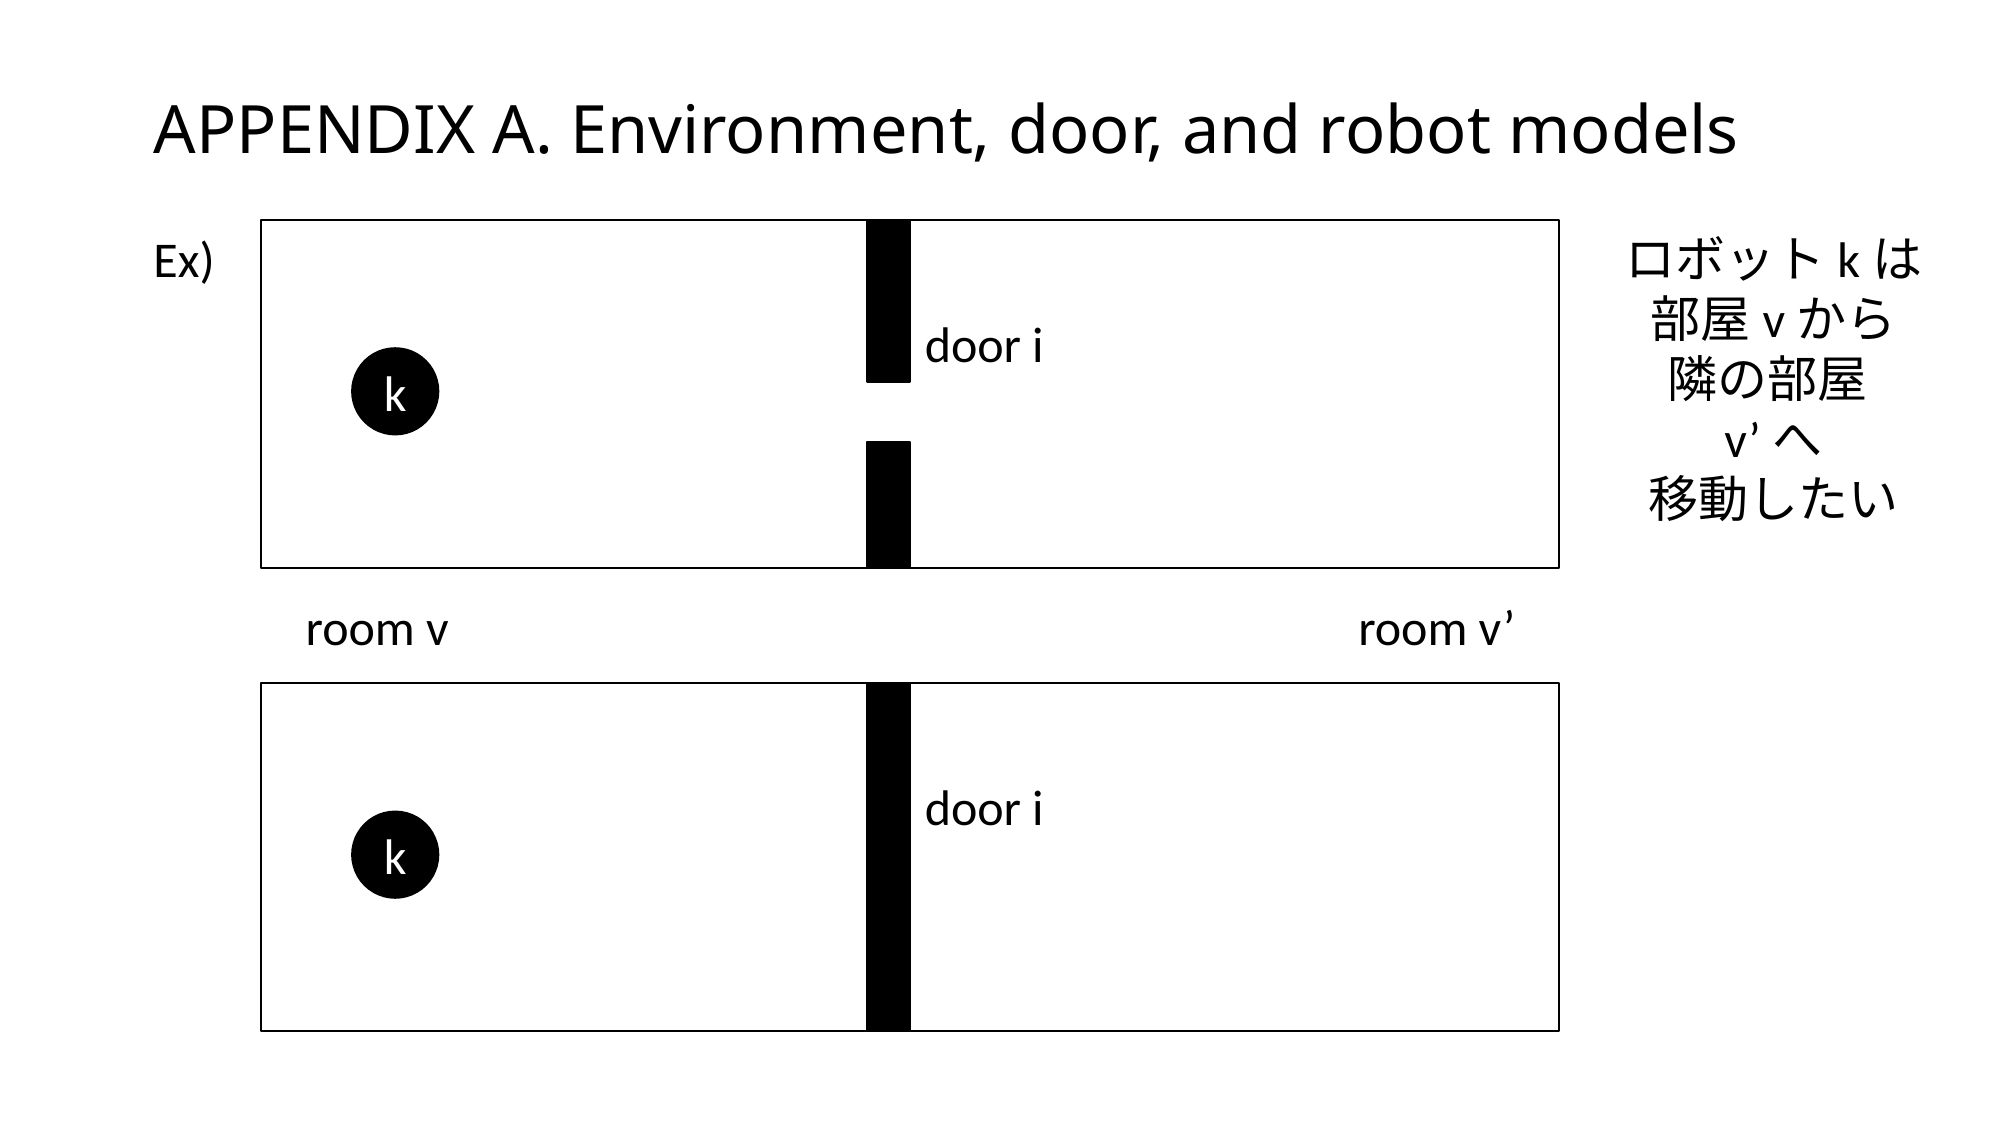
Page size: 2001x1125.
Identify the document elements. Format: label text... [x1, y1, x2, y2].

title APPENDIX A. Environment, door, and robot models [138, 23, 1864, 241]
text_box room v [290, 587, 469, 663]
text_box [866, 219, 911, 383]
text_box k [351, 810, 440, 899]
text_box room v’ [1343, 587, 1550, 663]
text_box door i [911, 768, 1088, 844]
text_box [866, 441, 911, 569]
text_box [260, 219, 1560, 569]
text_box k [351, 347, 440, 436]
text_box door i [911, 305, 1088, 380]
text_box Ex) [138, 220, 260, 295]
text_box [866, 682, 911, 1032]
text_box ロボットkは 部屋vから 隣の部屋v’へ 移動したい [1605, 220, 1943, 535]
text_box [911, 682, 1560, 1032]
text_box [260, 682, 866, 1032]
